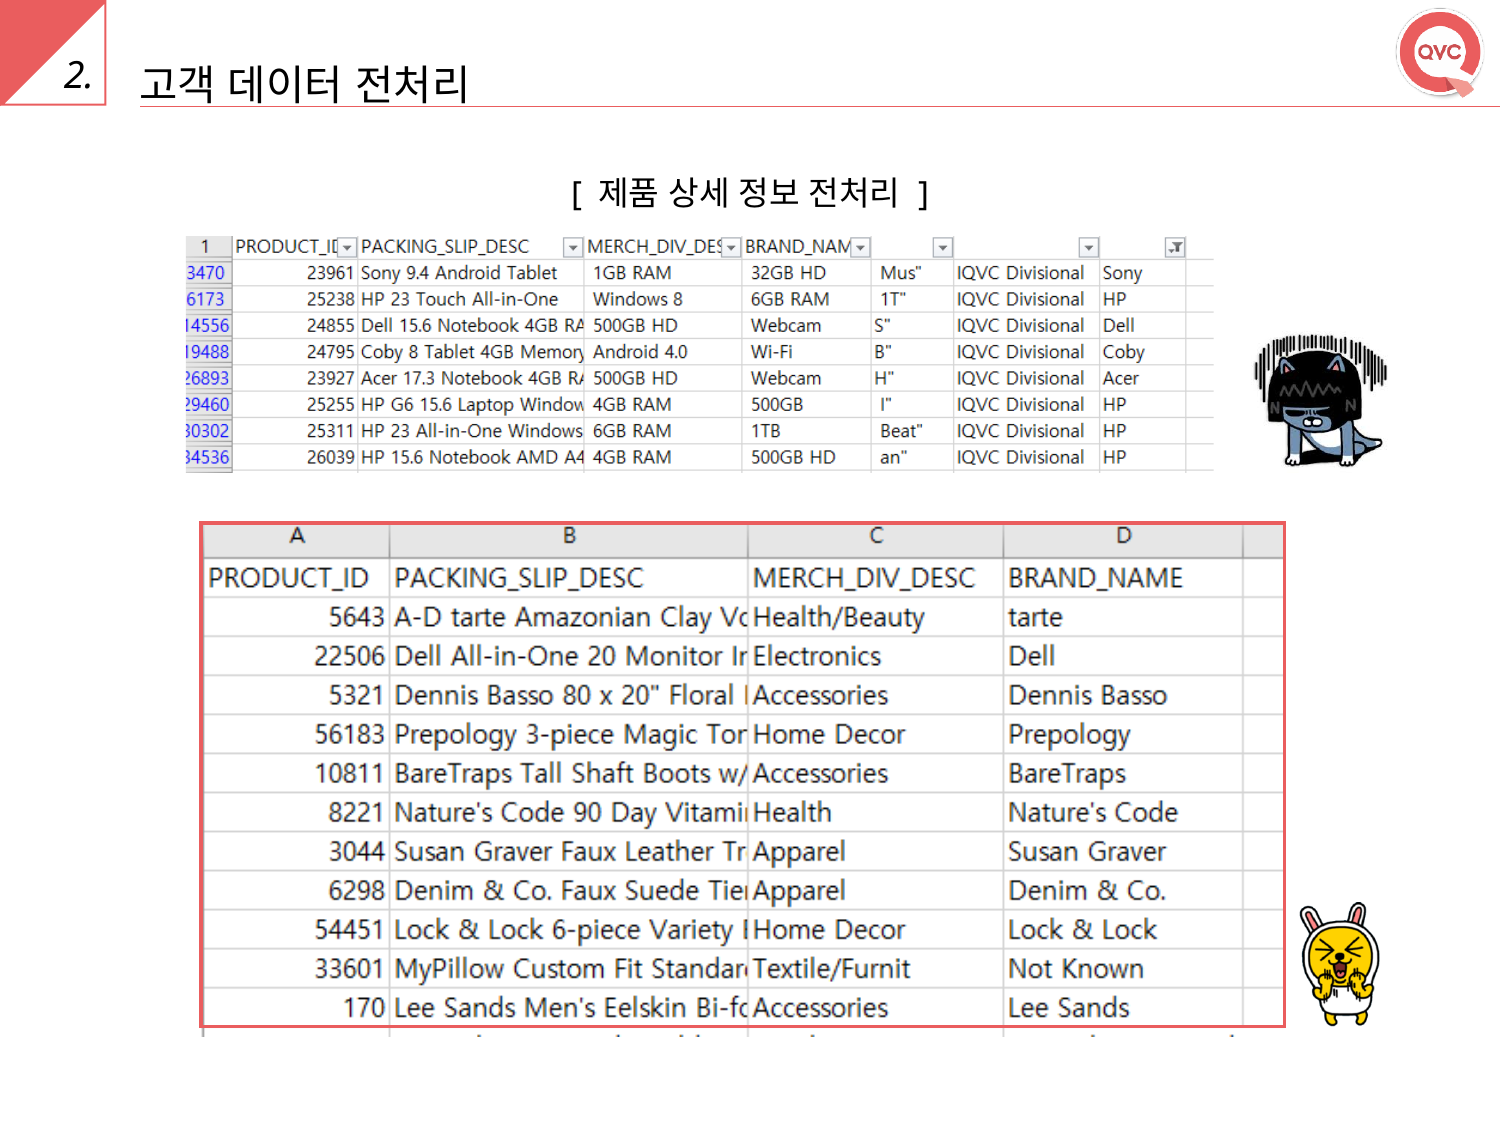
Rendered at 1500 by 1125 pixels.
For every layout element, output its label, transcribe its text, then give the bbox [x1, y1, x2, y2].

picture [1392, 6, 1487, 101]
picture [185, 236, 1214, 473]
text_box [ 제품 상세 정보 전처리 ] [556, 144, 944, 220]
text_box 고객 데이터 전처리 [124, 26, 486, 117]
picture [1251, 331, 1393, 473]
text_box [200, 522, 1393, 1037]
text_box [0, 0, 107, 107]
